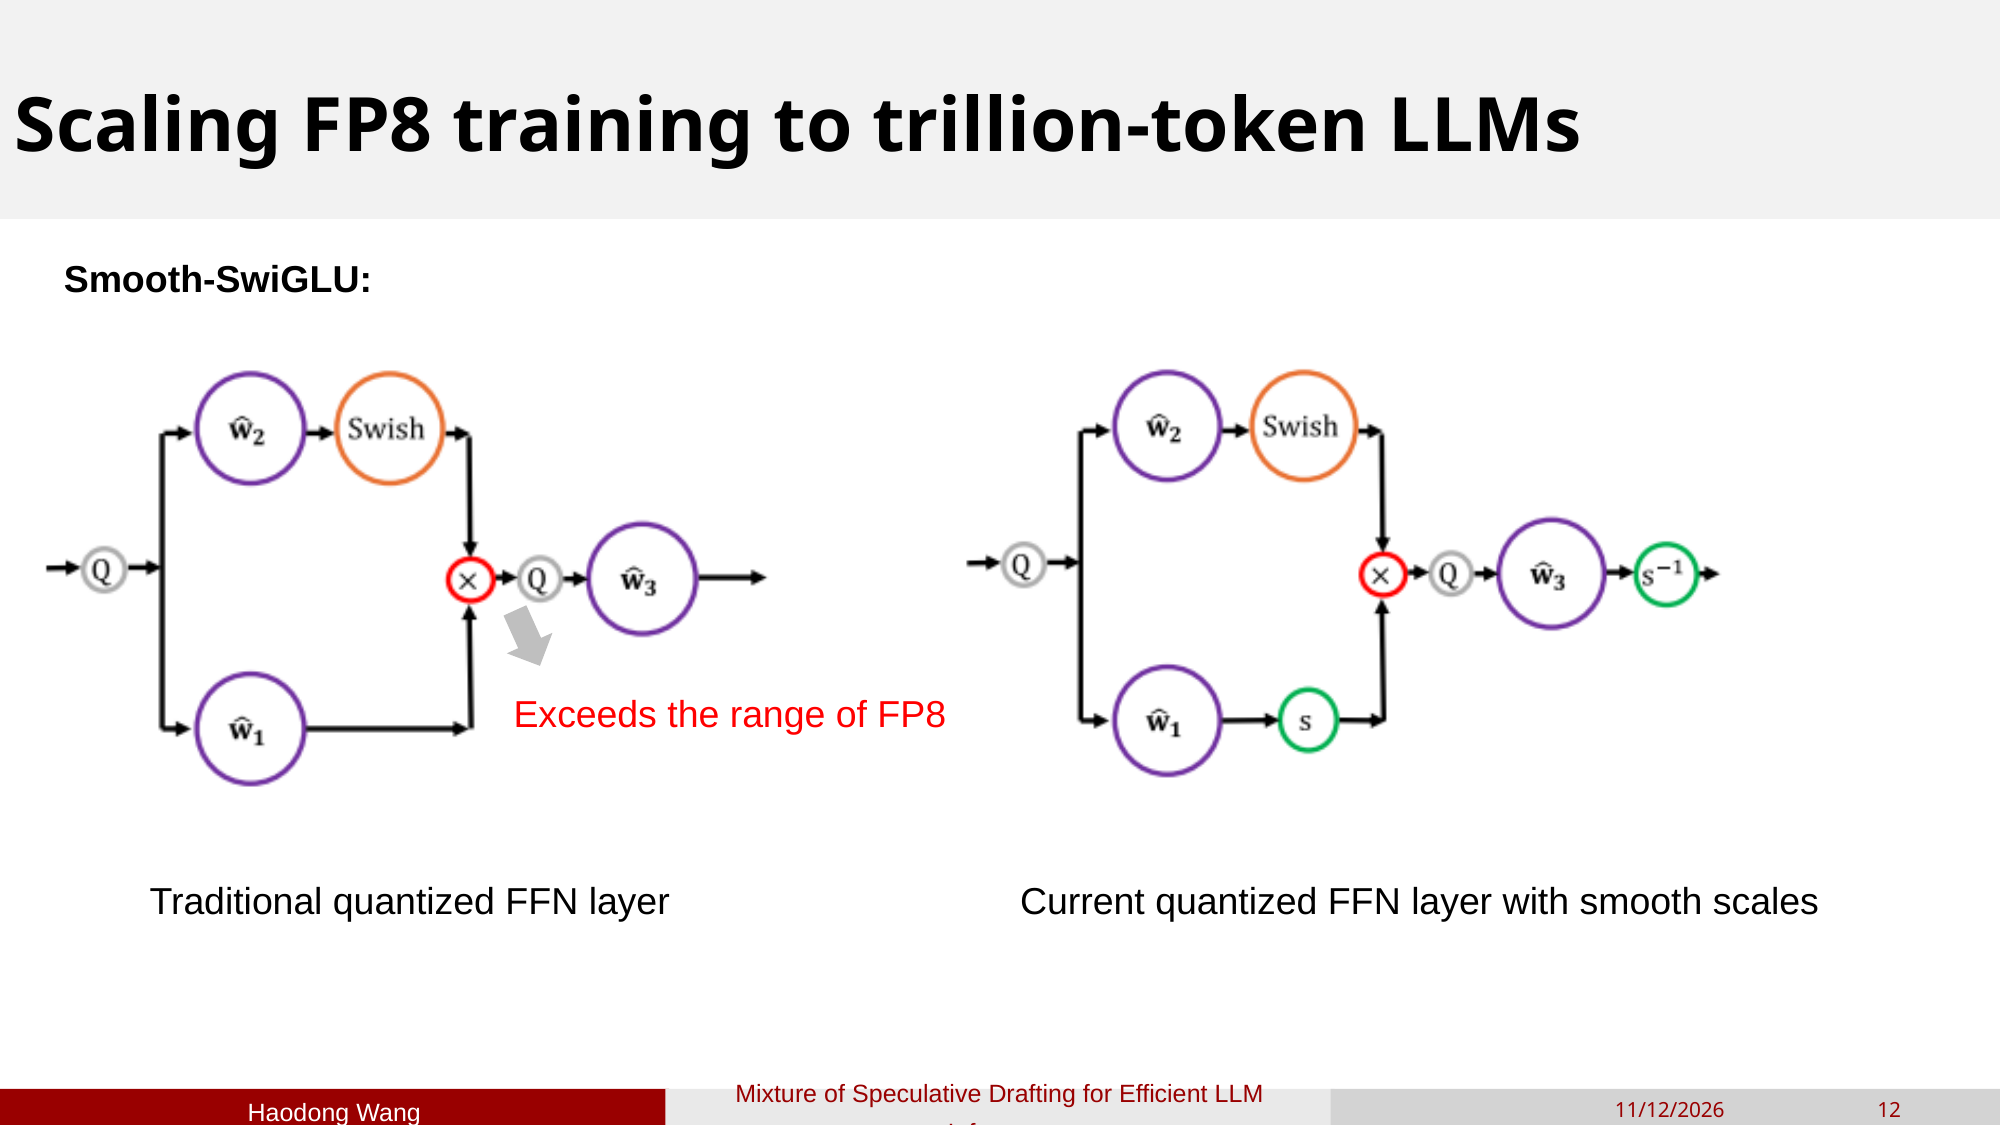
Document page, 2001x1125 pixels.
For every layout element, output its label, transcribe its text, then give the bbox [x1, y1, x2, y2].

text_box Smooth-SwiGLU: [48, 234, 1574, 308]
text_box Exceeds the range of FP8 [799, 668, 960, 743]
text_box Scaling FP8 training to trillion-token LLMs [0, 42, 1945, 174]
picture [21, 302, 799, 798]
picture [960, 302, 1738, 803]
text_box Traditional quantized FFN layer [117, 856, 703, 930]
text_box Current quantized FFN layer with smooth scales [999, 856, 1840, 930]
